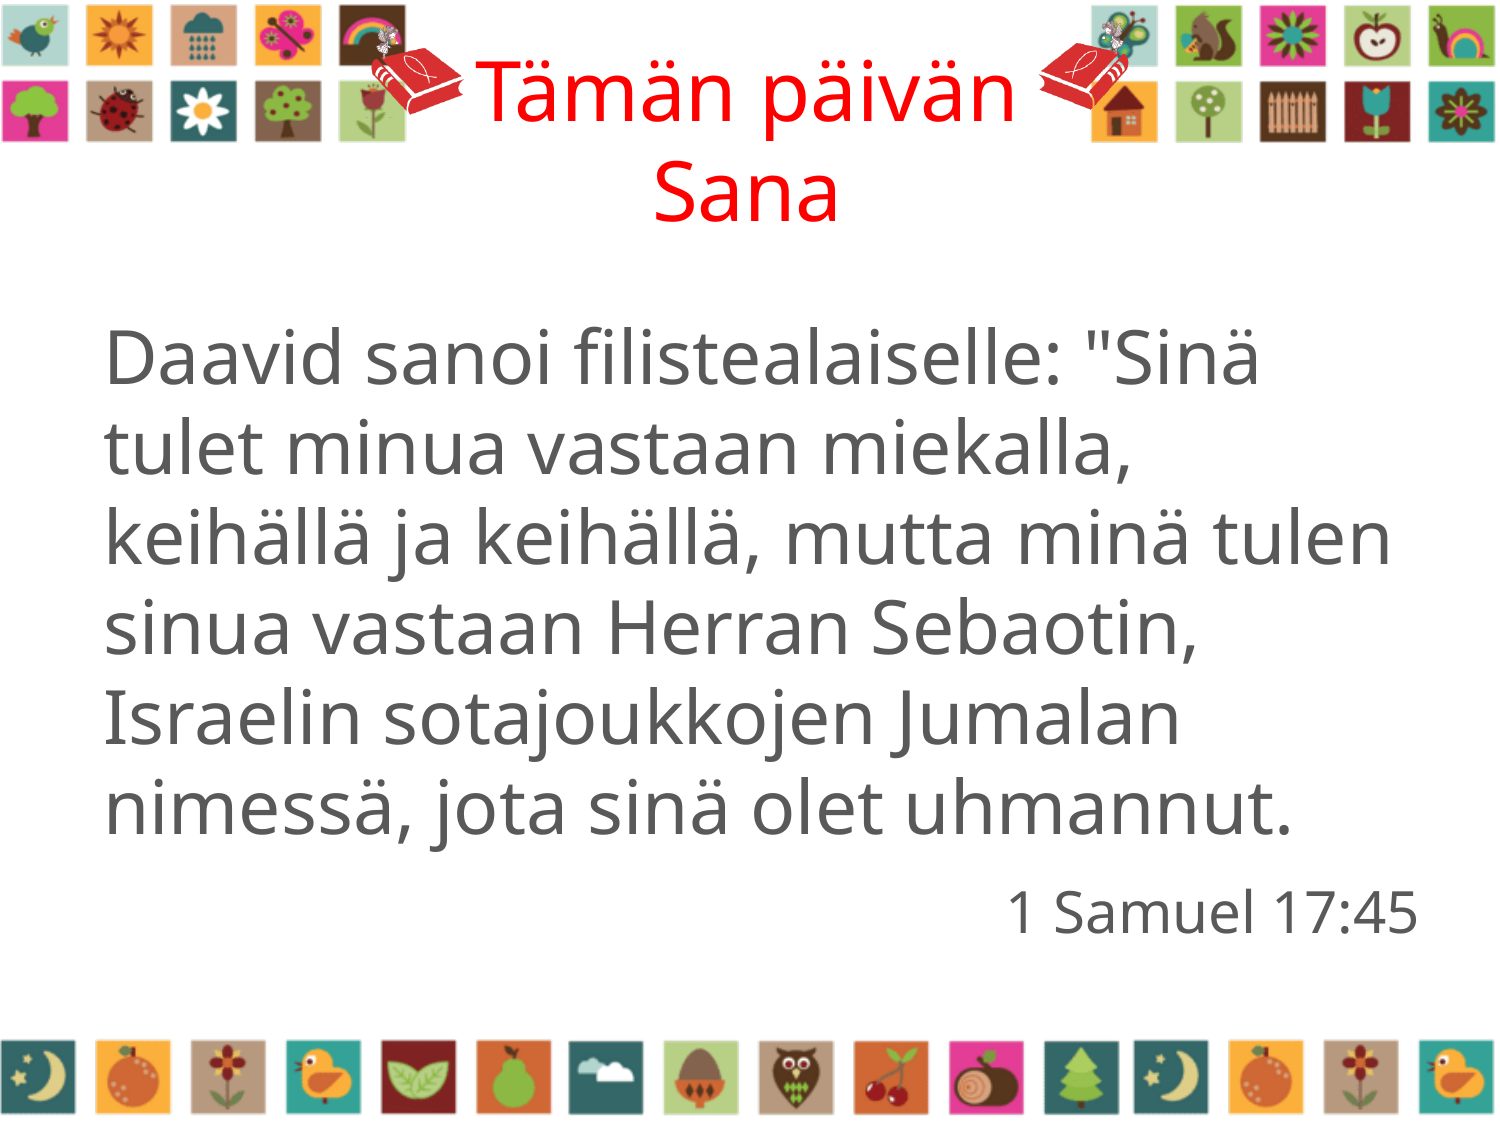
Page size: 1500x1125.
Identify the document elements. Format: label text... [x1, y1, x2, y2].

text_box Tämän päivän Sana [414, 30, 1080, 246]
text_box 1 Samuel 17:45 [803, 868, 1435, 953]
text_box Daavid sanoi filistealaiselle: "Sinä tulet minua vastaan miekalla, keihällä ja keihällä, mutta minä tulen sinua vastaan Herran Sebaotin, Israelin sotajoukkojen Jumalan nimessä, jota sinä olet uhmannut. [88, 302, 1436, 948]
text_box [0, 1028, 1500, 1118]
picture [1007, 3, 1500, 150]
picture [0, 3, 496, 150]
